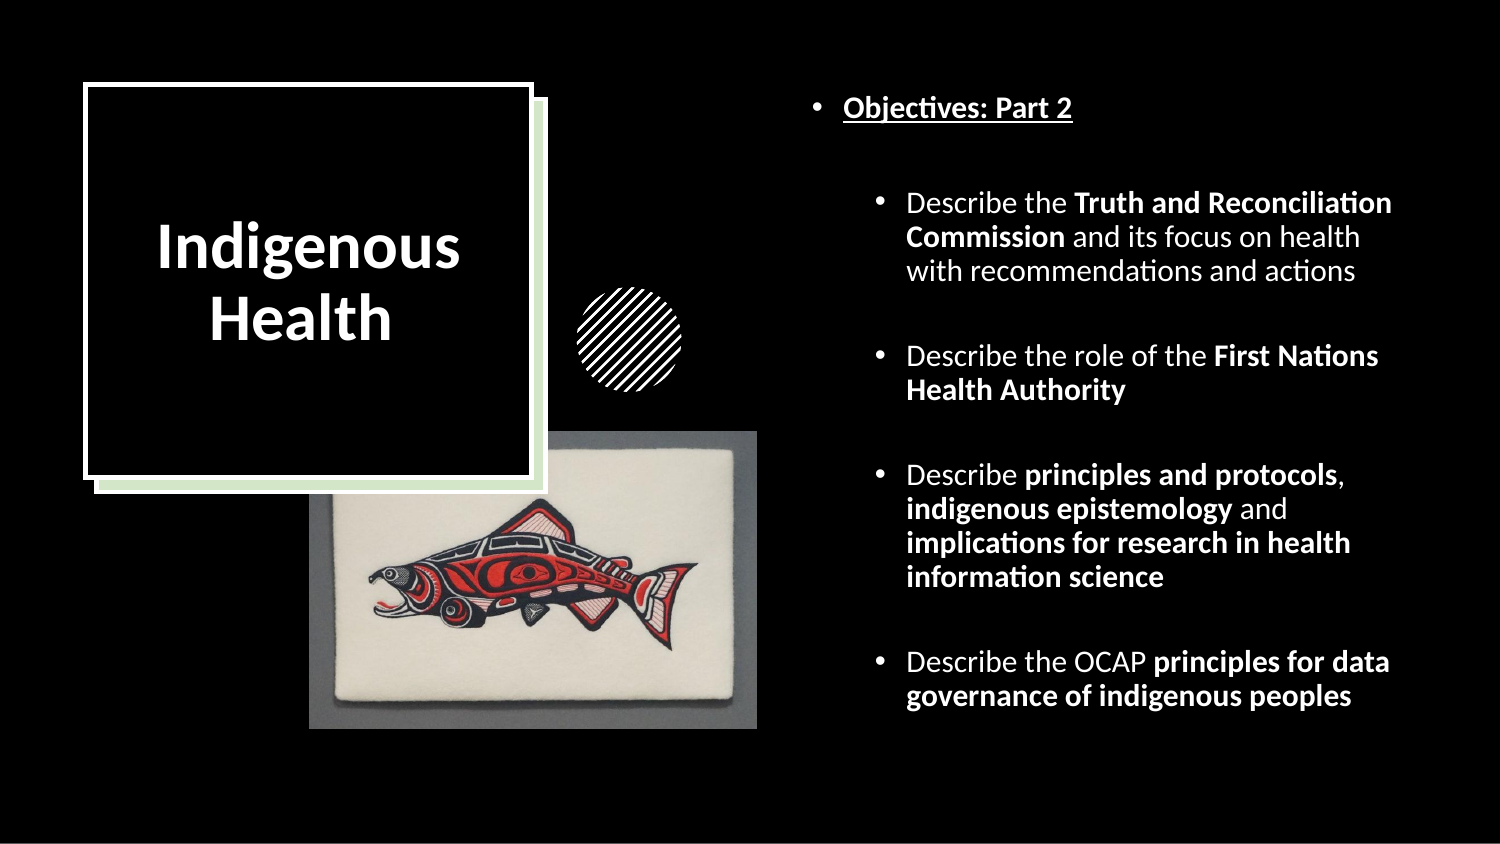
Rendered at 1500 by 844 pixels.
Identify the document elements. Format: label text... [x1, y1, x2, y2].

list Objectives: Part 2 Describe the Truth and Reconciliation Commission and its focus on health with recommendations and actions Describe the role of the First Nations Health Authority Describe principles and protocols, indigenous epistemology and implications for research in health information science Describe the OCAP principles for data governance of indigenous peoples [796, 84, 1409, 786]
picture [308, 430, 757, 729]
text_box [576, 287, 682, 393]
text_box [0, 0, 1500, 844]
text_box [96, 98, 546, 493]
text_box [85, 84, 532, 478]
